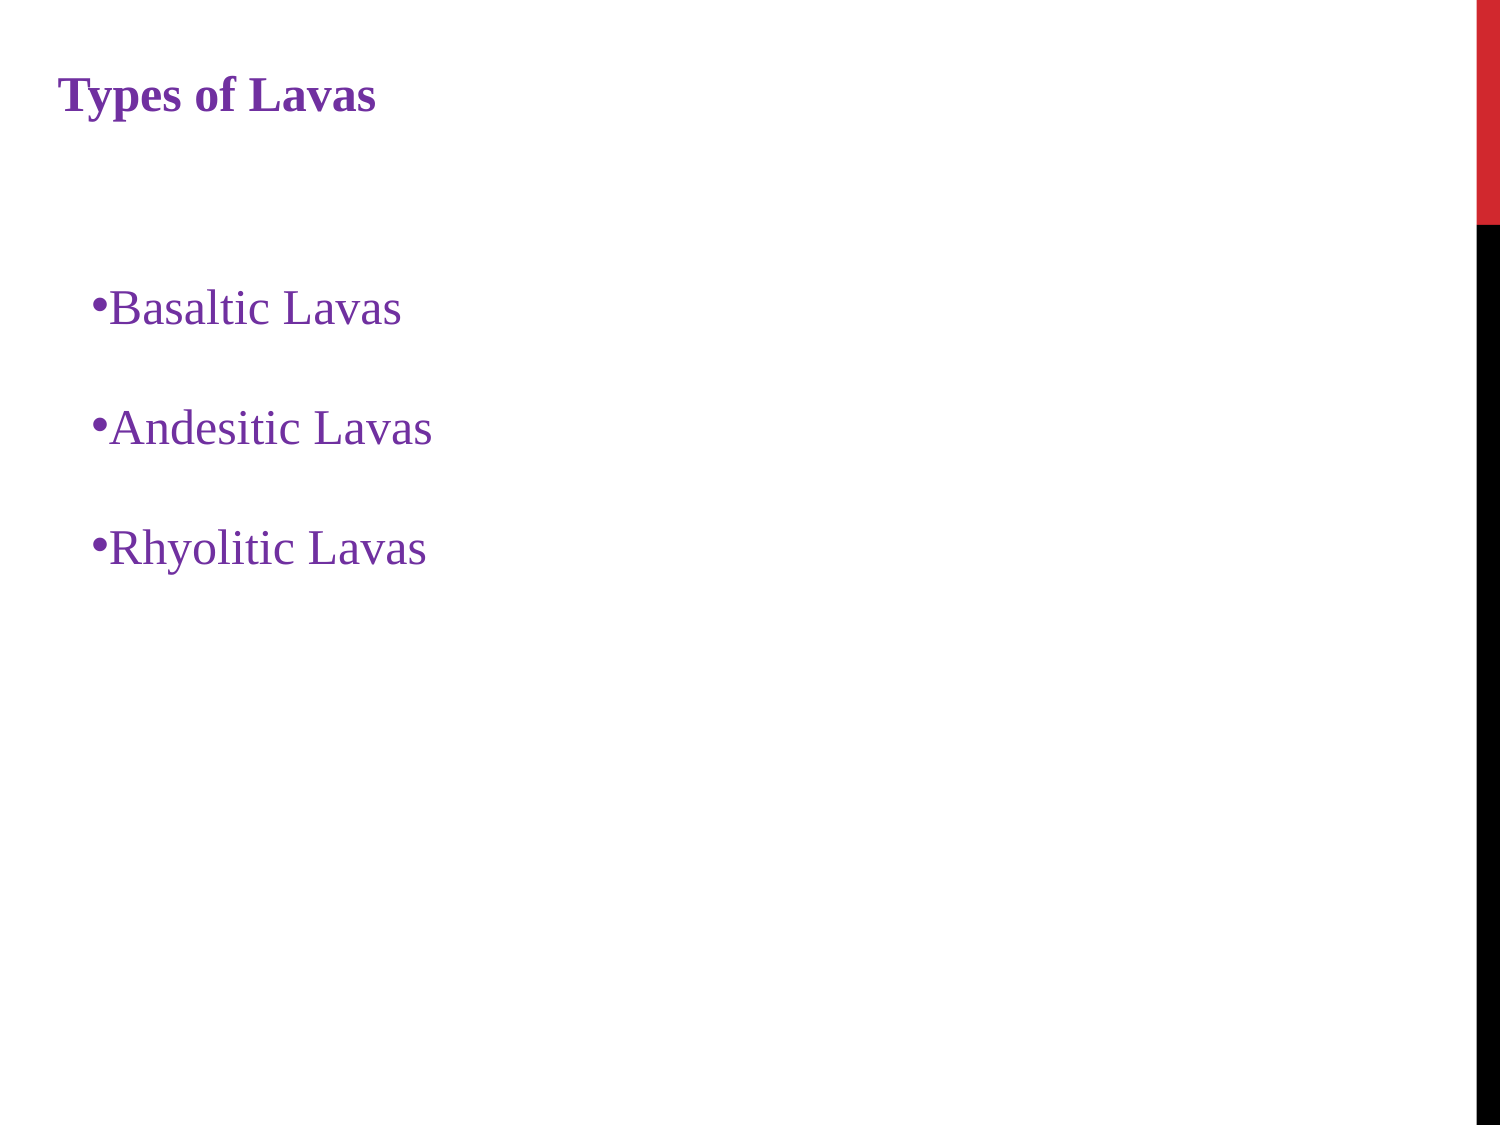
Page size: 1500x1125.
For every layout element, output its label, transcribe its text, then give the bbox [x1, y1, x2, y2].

text_box Basaltic Lavas Andesitic Lavas Rhyolitic Lavas [76, 267, 632, 582]
text_box Types of Lavas [42, 54, 392, 130]
